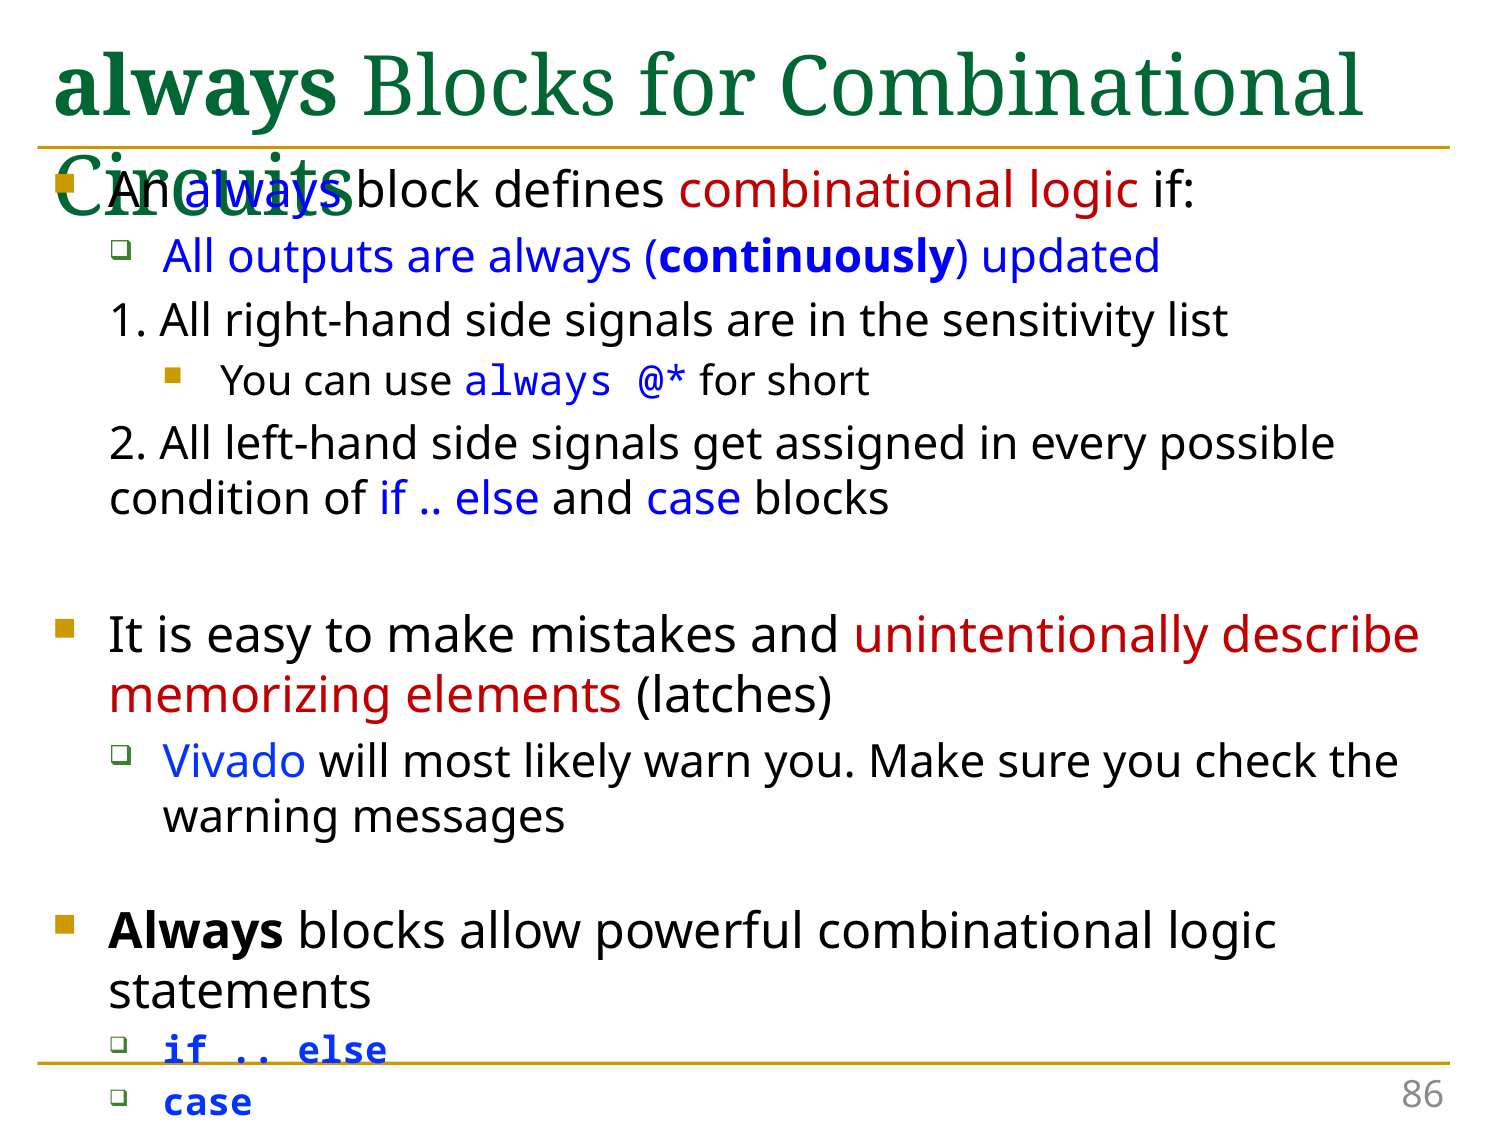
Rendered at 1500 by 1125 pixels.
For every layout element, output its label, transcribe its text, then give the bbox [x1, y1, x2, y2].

list An always block defines combinational logic if: All outputs are always (continuously) updated 1. All right-hand side signals are in the sensitivity list You can use always @* for short 2. All left-hand side signals get assigned in every possible condition of if .. else and case blocks It is easy to make mistakes and unintentionally describe memorizing elements (latches) Vivado will most likely warn you. Make sure you check the warning messages Always blocks allow powerful combinational logic statements if .. else case [37, 149, 1500, 1002]
title always Blocks for Combinational Circuits [37, 24, 1450, 149]
slide_number 86 [1121, 1066, 1460, 1125]
